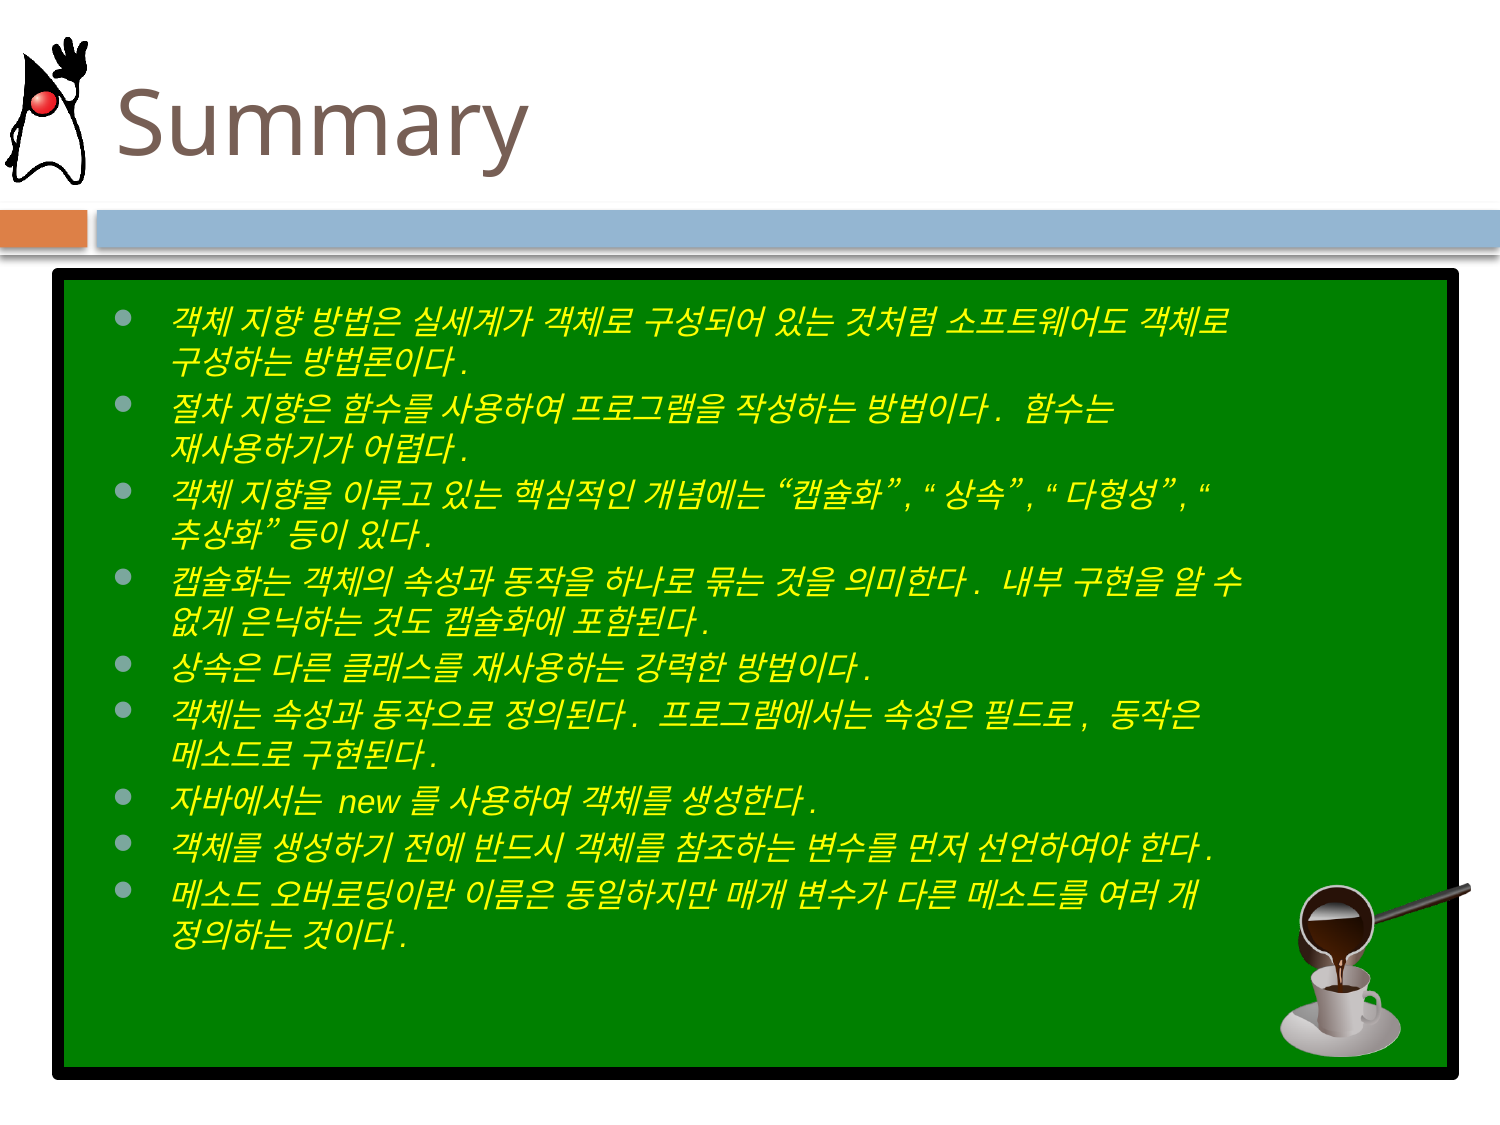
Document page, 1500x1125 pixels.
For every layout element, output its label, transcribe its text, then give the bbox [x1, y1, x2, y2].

picture [5, 37, 88, 185]
text_box 객체 지향 방법은 실세계가 객체로 구성되어 있는 것처럼 소프트웨어도 객체로 구성하는 방법론이다. 절차 지향은 함수를 사용하여 프로그램을 작성하는 방법이다. 함수는 재사용하기가 어렵다. 객체 지향을 이루고 있는 핵심적인 개념에는 “캡슐화”, “상속”, “다형성”, “추상화” 등이 있다. 캡슐화는 객체의 속성과 동작을 하나로 묶는 것을 의미한다. 내부 구현을 알 수 없게 은닉하는 것도 캡슐화에 포함된다. 상속은 다른 클래스를 재사용하는 강력한 방법이다. 객체는 속성과 동작으로 정의된다. 프로그램에서는 속성은 필드로, 동작은 메소드로 구현된다. 자바에서는 new를 사용하여 객체를 생성한다. 객체를 생성하기 전에 반드시 객체를 참조하는 변수를 먼저 선언하여야 한다. 메소드 오버로딩이란 이름은 동일하지만 매개 변수가 다른 메소드를 여러 개 정의하는 것이다. [97, 294, 1281, 896]
text_box [56, 273, 1454, 1075]
picture [1280, 883, 1472, 1057]
title Summary [100, 37, 1438, 200]
